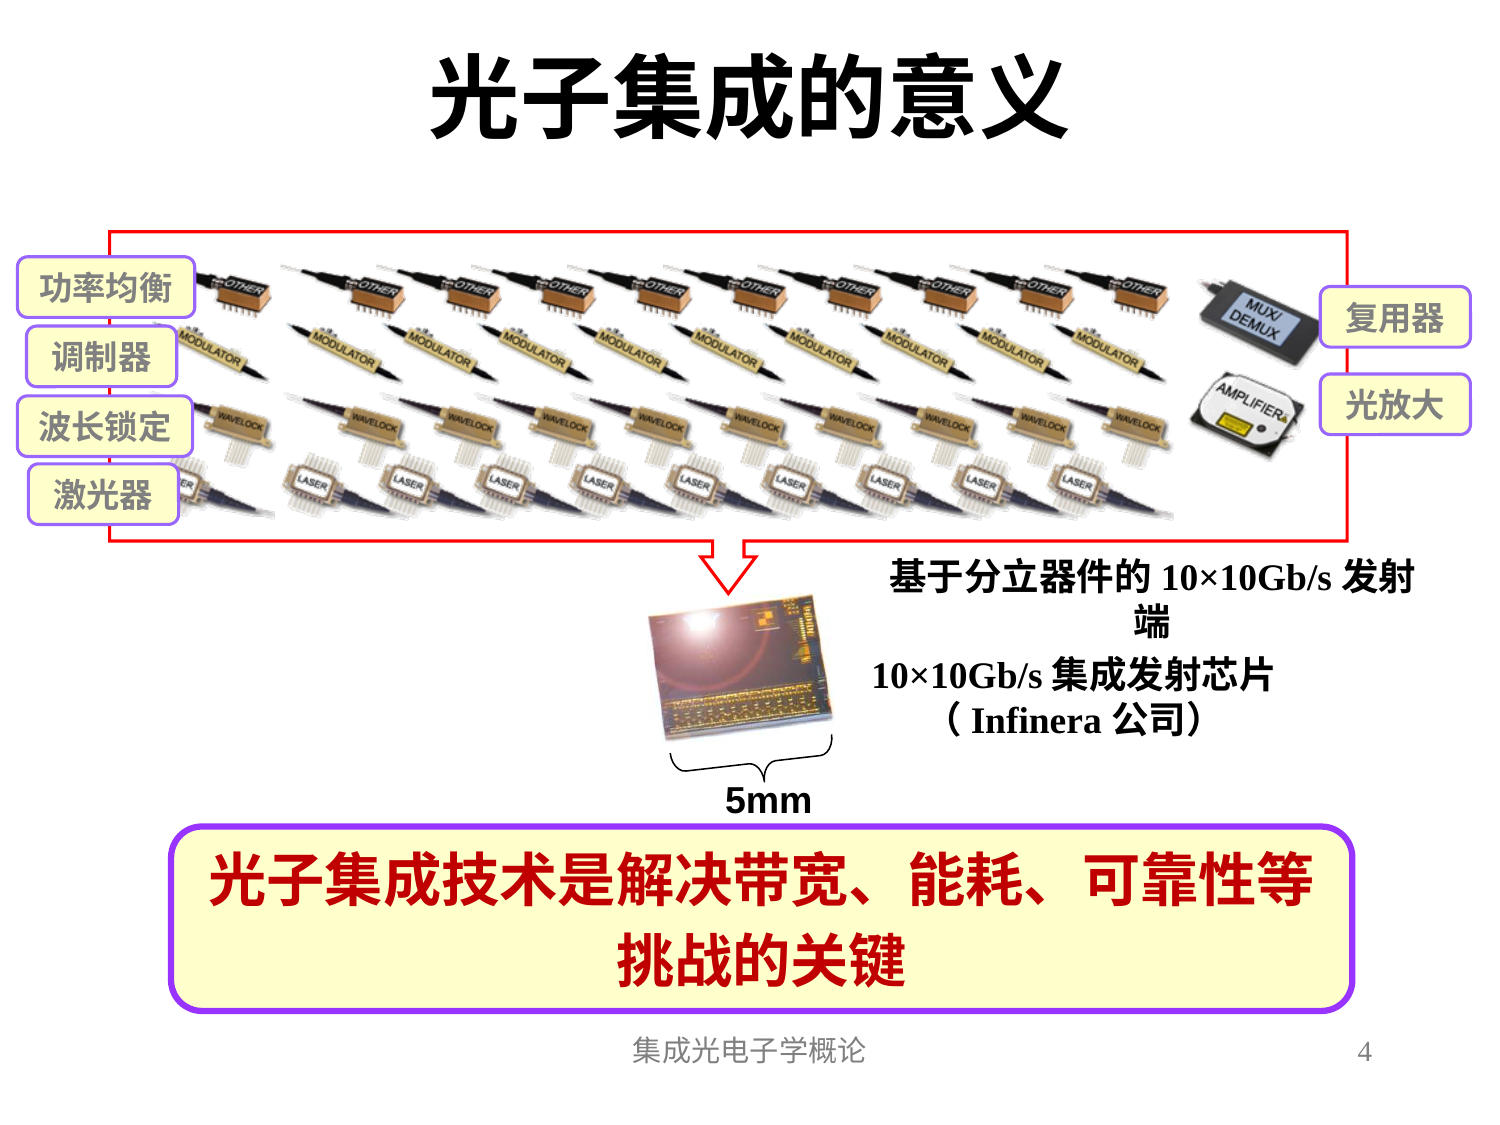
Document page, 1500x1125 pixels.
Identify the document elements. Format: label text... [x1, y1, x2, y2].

text_box 光放大 [1351, 373, 1471, 435]
text_box 波长锁定 [17, 395, 104, 457]
text_box 基于分立器件的10×10Gb/s发射端 [1351, 542, 1453, 609]
slide_number 4 [1074, 1024, 1388, 1101]
title 光子集成的意义 [112, 1, 1388, 190]
text_box 功率均衡 [17, 256, 104, 318]
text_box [109, 231, 1348, 830]
text_box 光子集成技术是解决带宽、能耗、可靠性等 挑战的关键 [171, 837, 1353, 1011]
text_box 激光器 [28, 463, 104, 525]
text_box 复用器 [1351, 286, 1471, 348]
footer 集成光电子学概论 [512, 1024, 988, 1101]
text_box 调制器 [26, 326, 104, 387]
